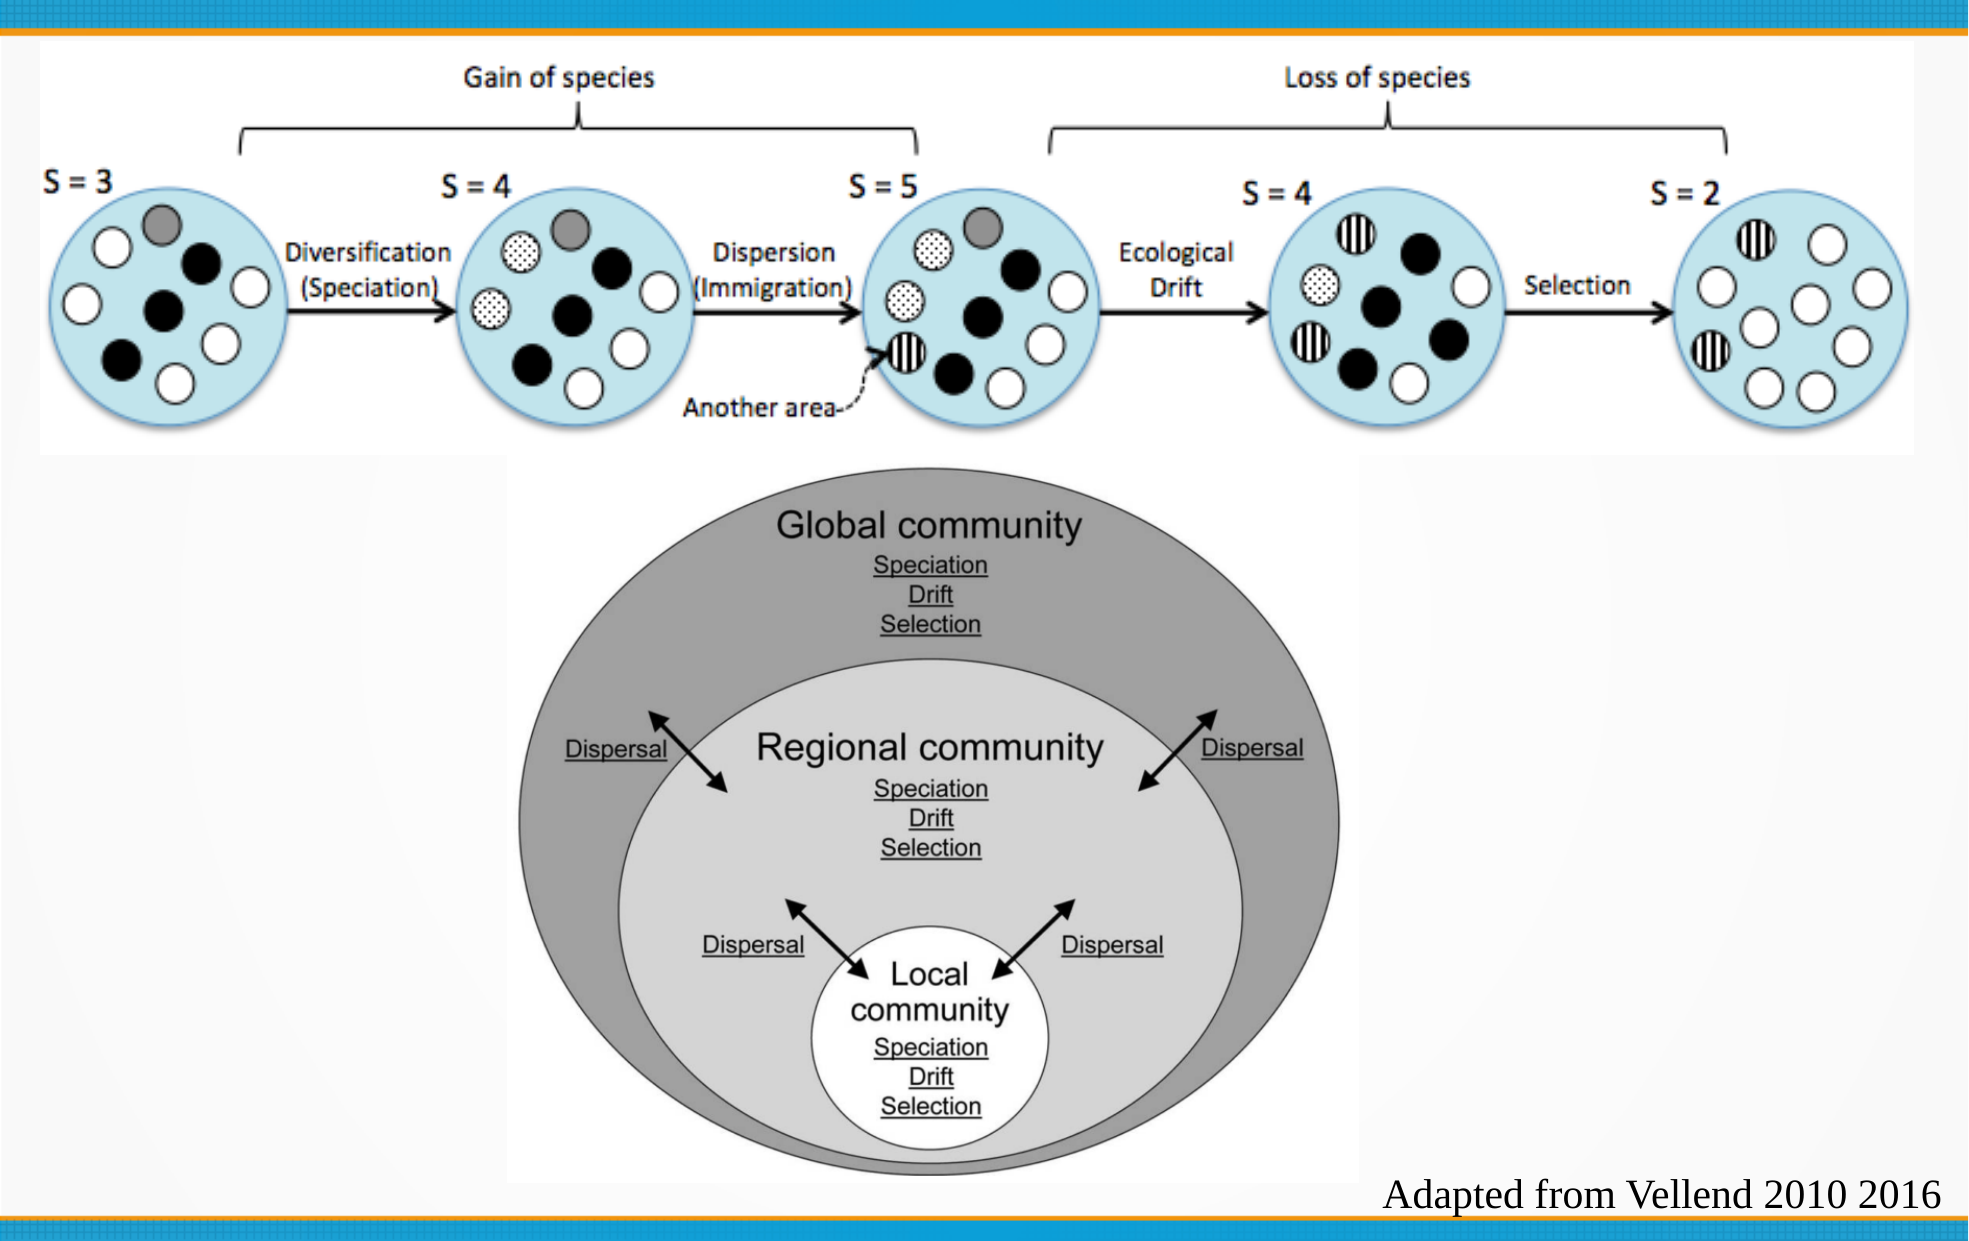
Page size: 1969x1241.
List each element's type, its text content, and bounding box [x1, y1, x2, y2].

text_box Adapted from Vellend 2010 2016 [1322, 1140, 1969, 1241]
picture [0, 0, 1969, 1241]
